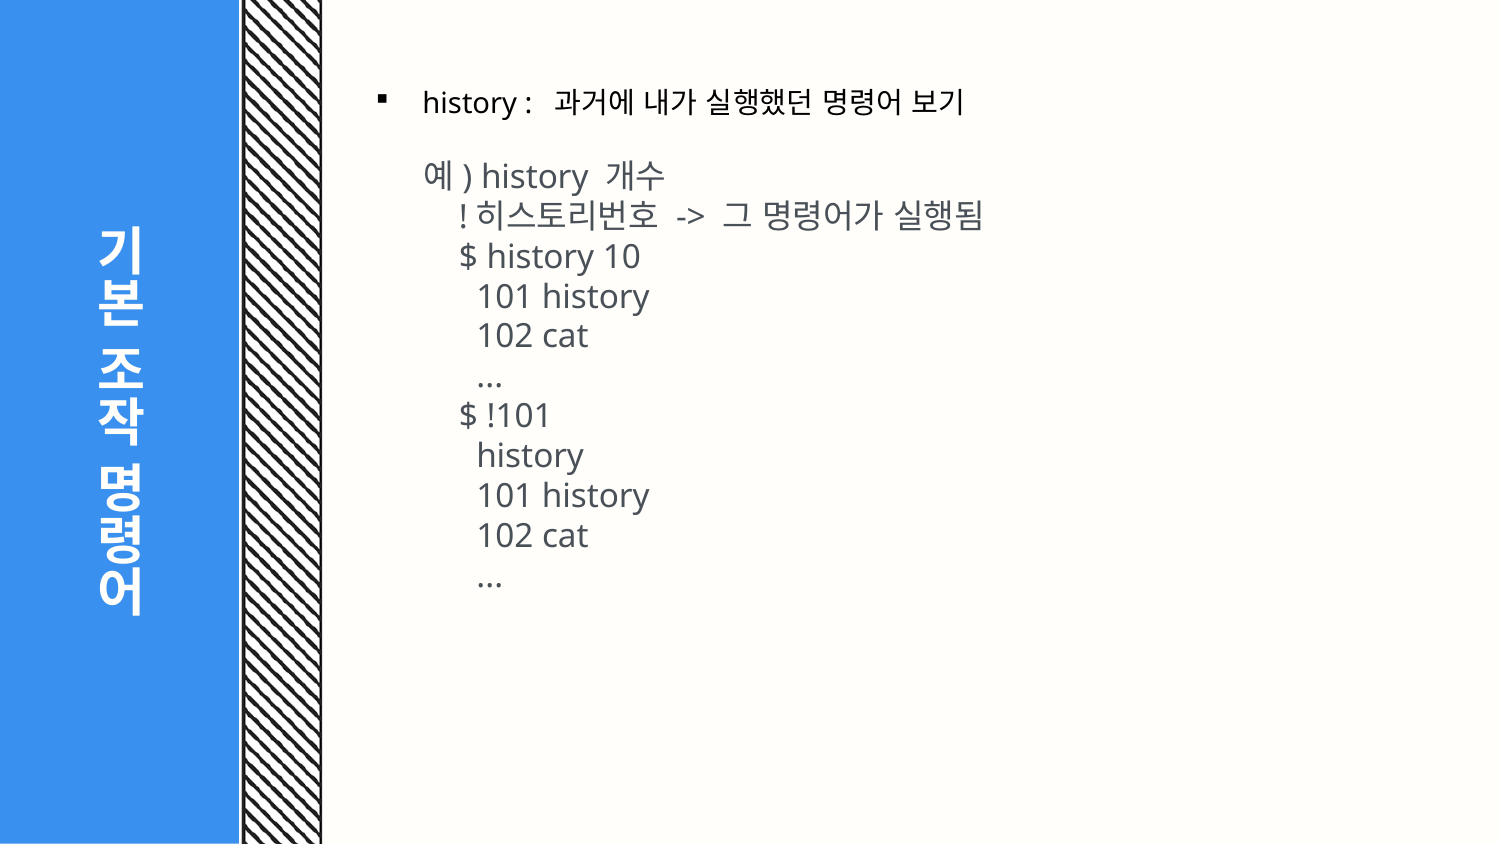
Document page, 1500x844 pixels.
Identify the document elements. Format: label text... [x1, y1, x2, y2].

text_box 예) history 개수 !히스토리번호 -> 그 명령어가 실행됨 $ history 10 101 history 102 cat ... $ !101 history 101 history 102 cat ... [408, 147, 1461, 602]
text_box history : 과거에 내가 실행했던 명령어 보기 [360, 59, 1335, 128]
picture [240, 0, 323, 844]
title 기본 조작 명령어 [22, 15, 217, 828]
